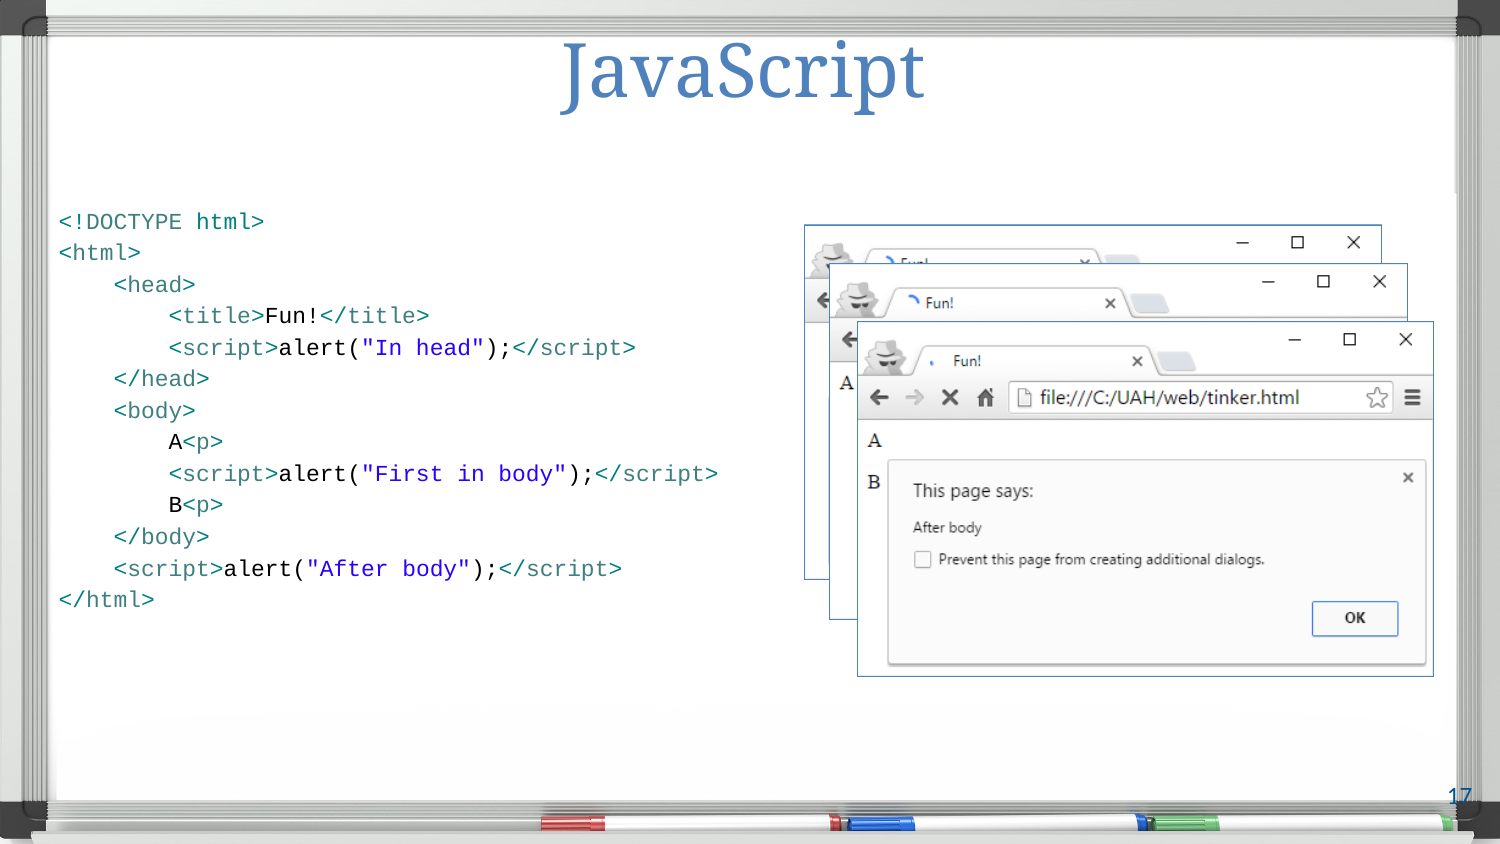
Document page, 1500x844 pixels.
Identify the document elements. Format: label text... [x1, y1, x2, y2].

text_box <!DOCTYPE html> <html> <head> <title>Fun!</title> <script>alert("In head");</script> </head> <body> A<p> <script>alert("First in body");</script> B<p> </body> <script>alert("After body");</script> </html> [43, 194, 807, 620]
title JavaScript [12, 17, 1475, 118]
picture [0, 0, 1500, 844]
slide_number 17 [1387, 771, 1488, 817]
